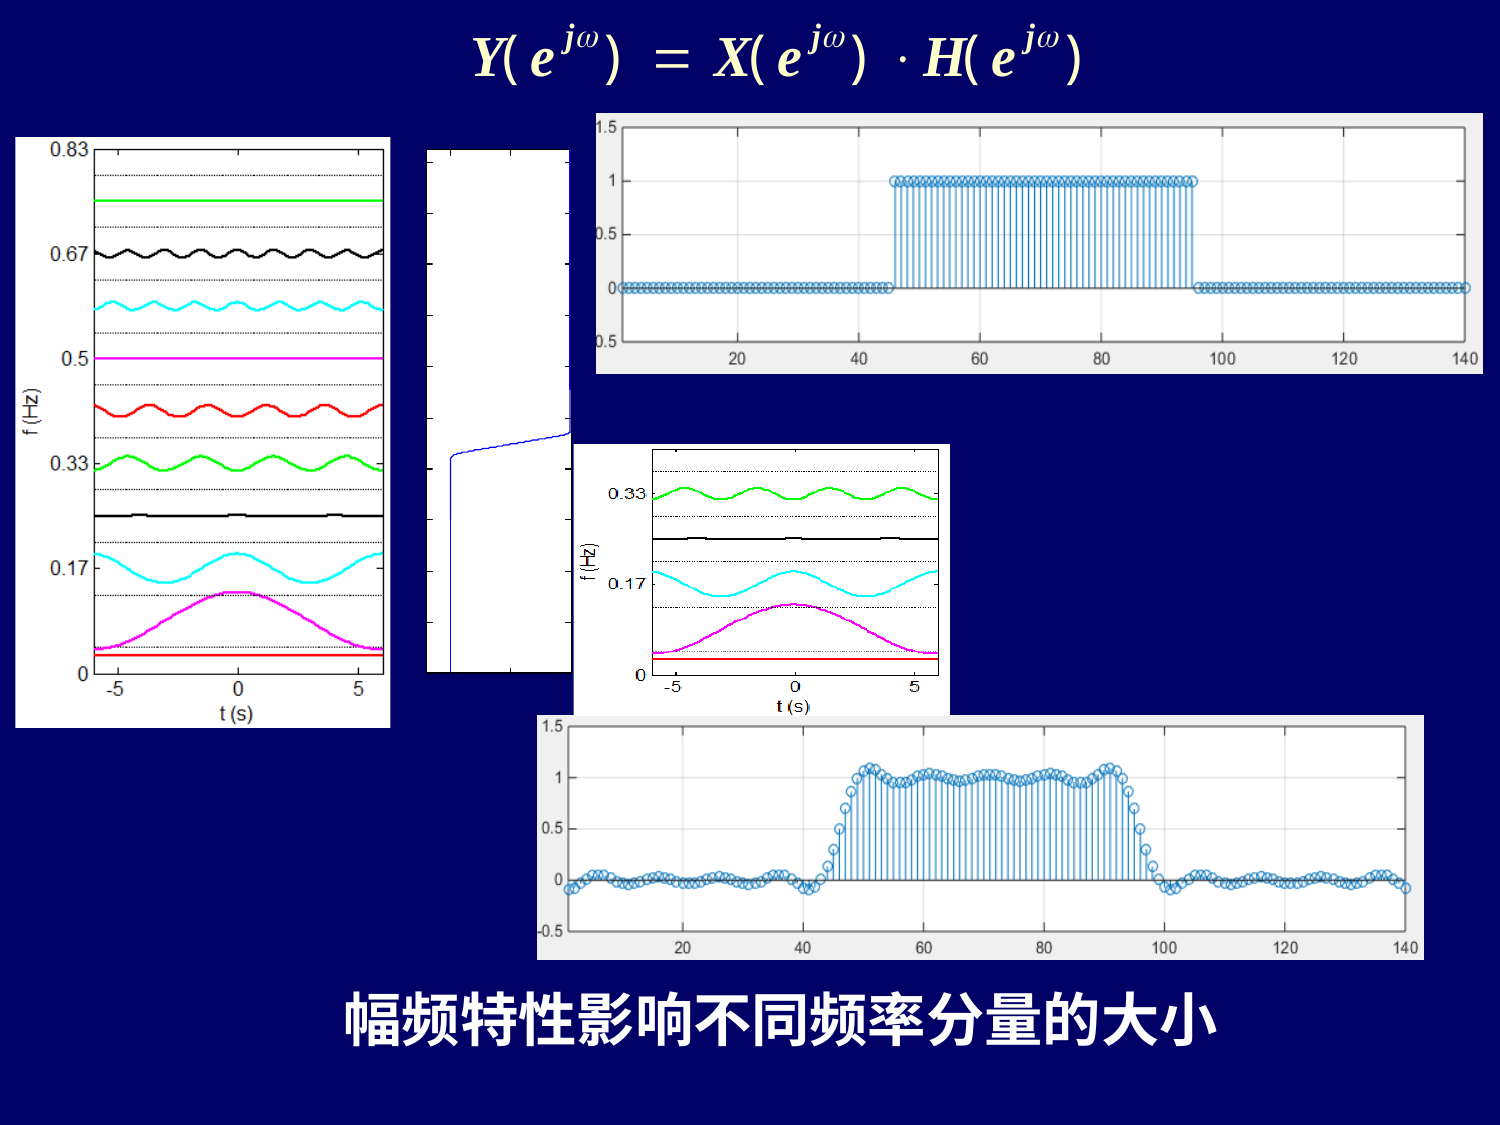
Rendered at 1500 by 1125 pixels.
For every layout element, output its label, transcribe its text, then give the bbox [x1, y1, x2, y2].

text_box 幅频特性影响不同频率分量的大小 [328, 976, 1365, 1061]
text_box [466, 9, 1091, 93]
picture [15, 113, 1483, 960]
